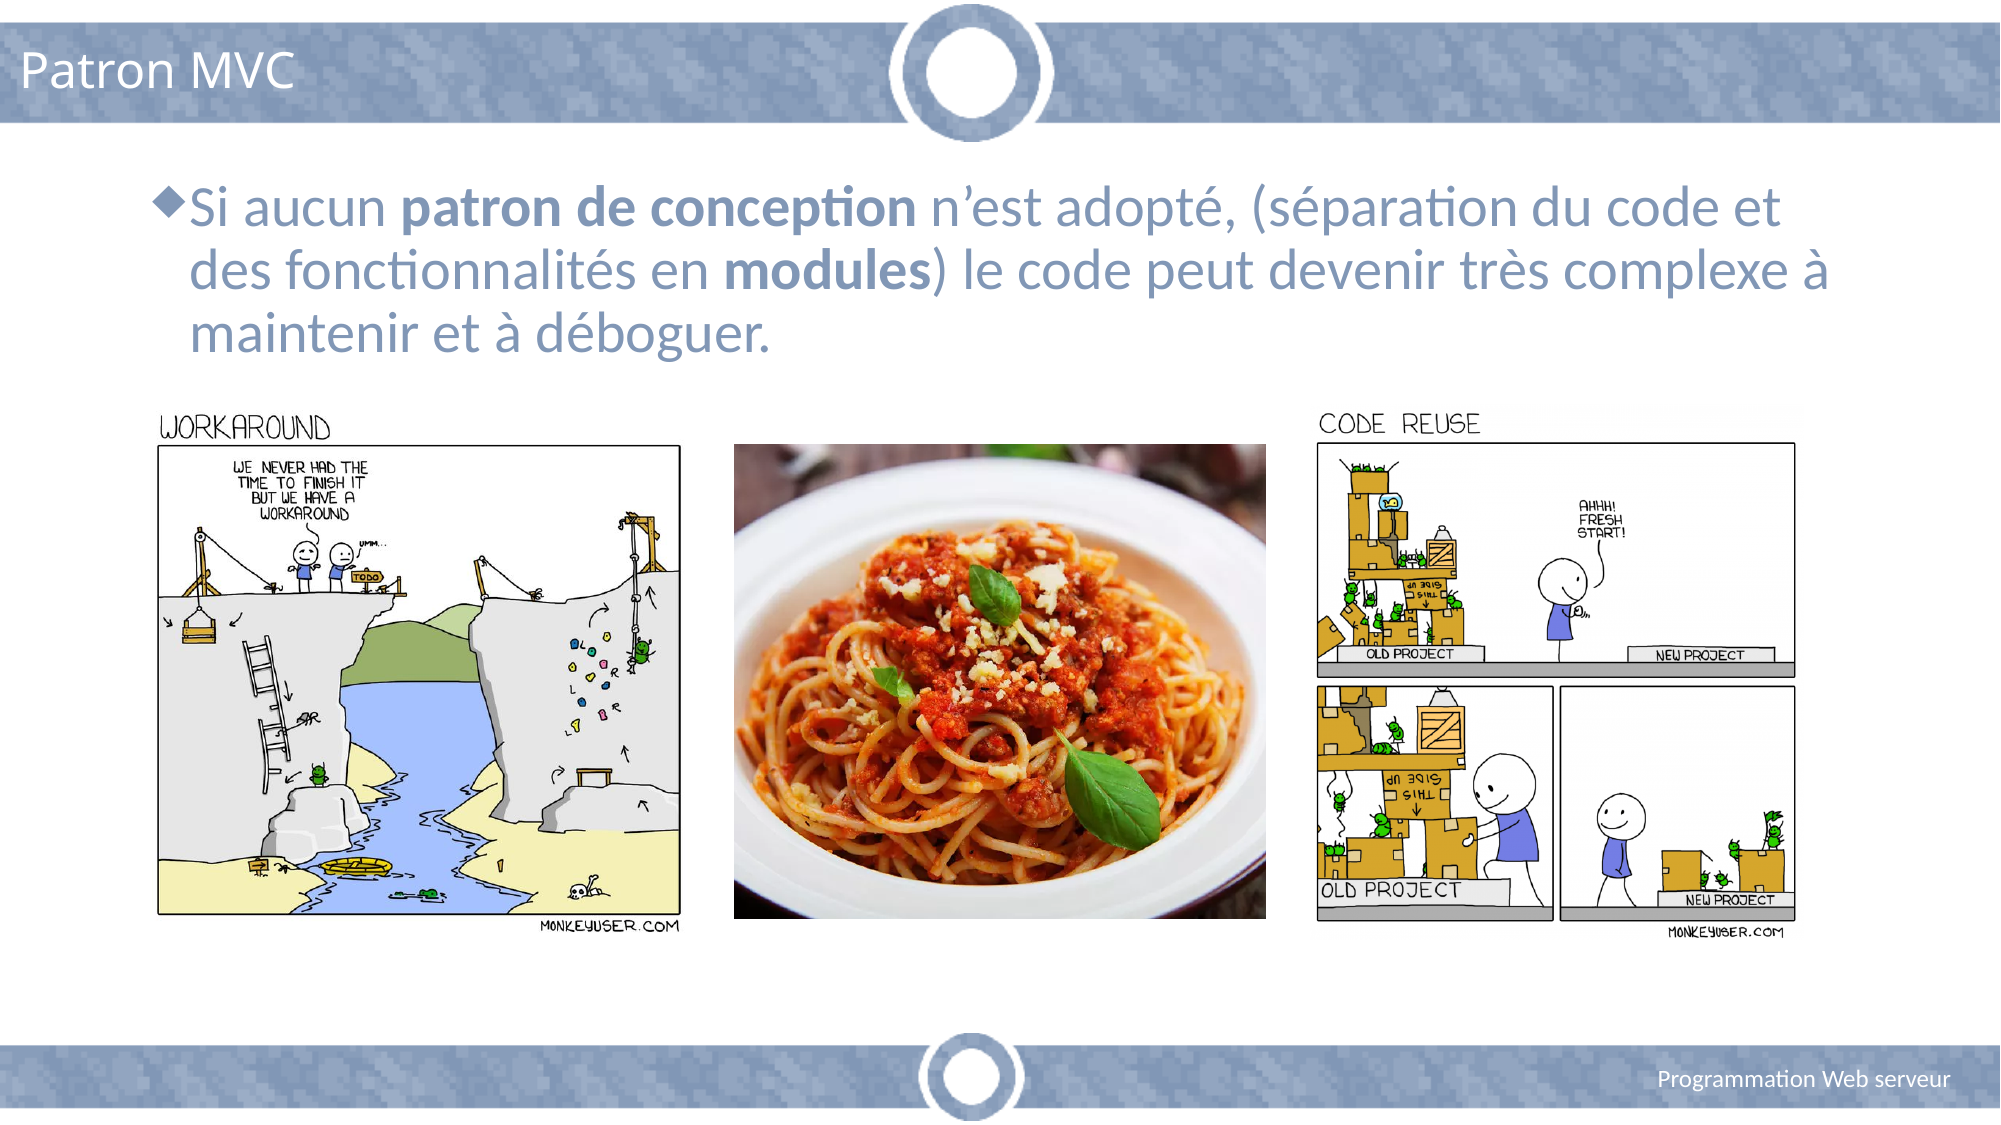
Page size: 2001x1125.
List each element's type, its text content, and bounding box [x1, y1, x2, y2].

picture [1309, 404, 1804, 941]
title Patron MVC [4, 22, 884, 123]
picture [150, 404, 690, 941]
picture [0, 1033, 2000, 1121]
list Si aucun patron de conception n’est adopté, (séparation du code et des fonctionnalités en modules) le code peut devenir très complexe à maintenir et à déboguer. [137, 168, 1863, 1014]
picture [734, 444, 1266, 919]
picture [0, 4, 2000, 142]
